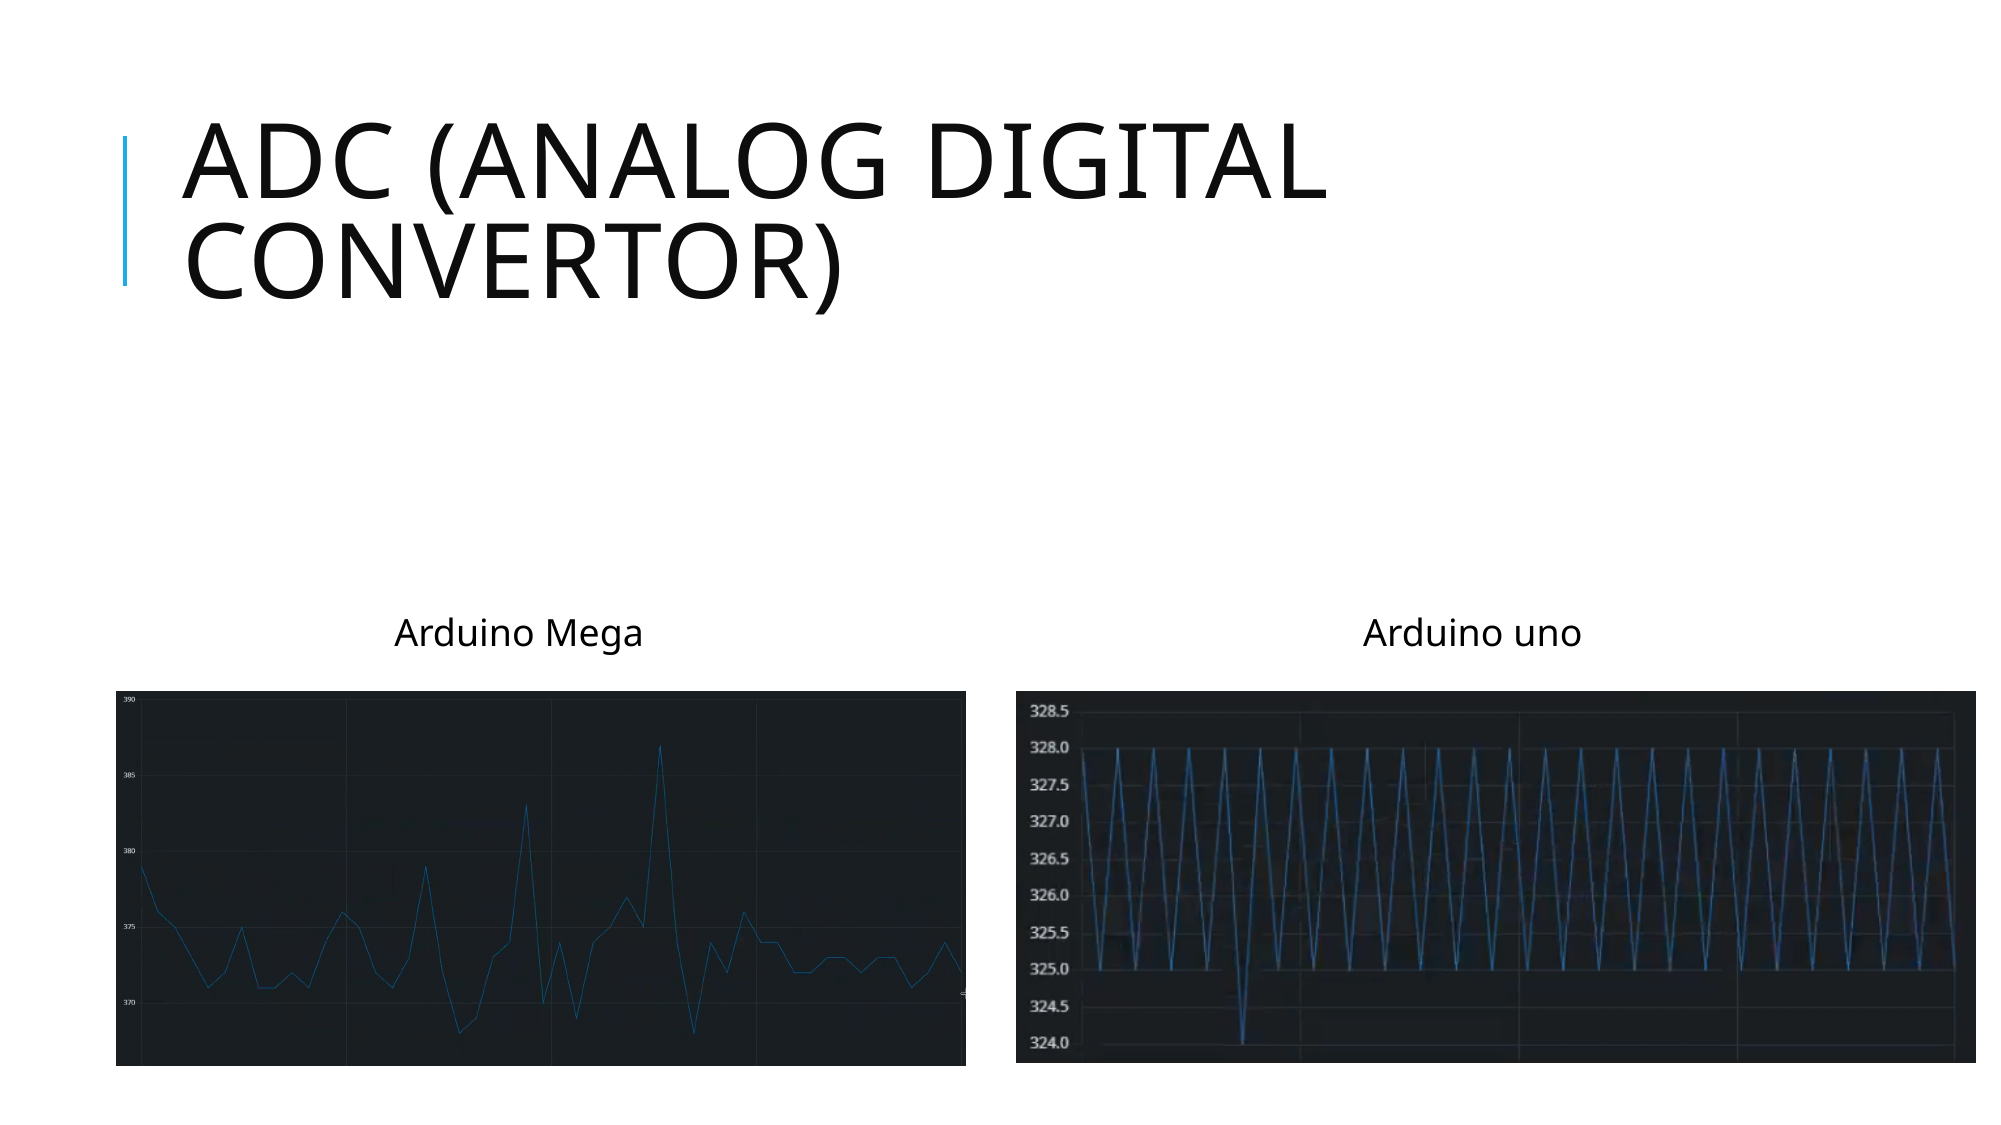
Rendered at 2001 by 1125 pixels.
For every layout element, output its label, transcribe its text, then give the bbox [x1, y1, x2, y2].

text_box Arduino Mega [379, 601, 1032, 662]
text_box Arduino uno [1348, 601, 2000, 662]
title ADC (analog Digital convertor) [168, 96, 1763, 342]
picture [1016, 691, 1976, 1063]
picture [116, 691, 966, 1067]
